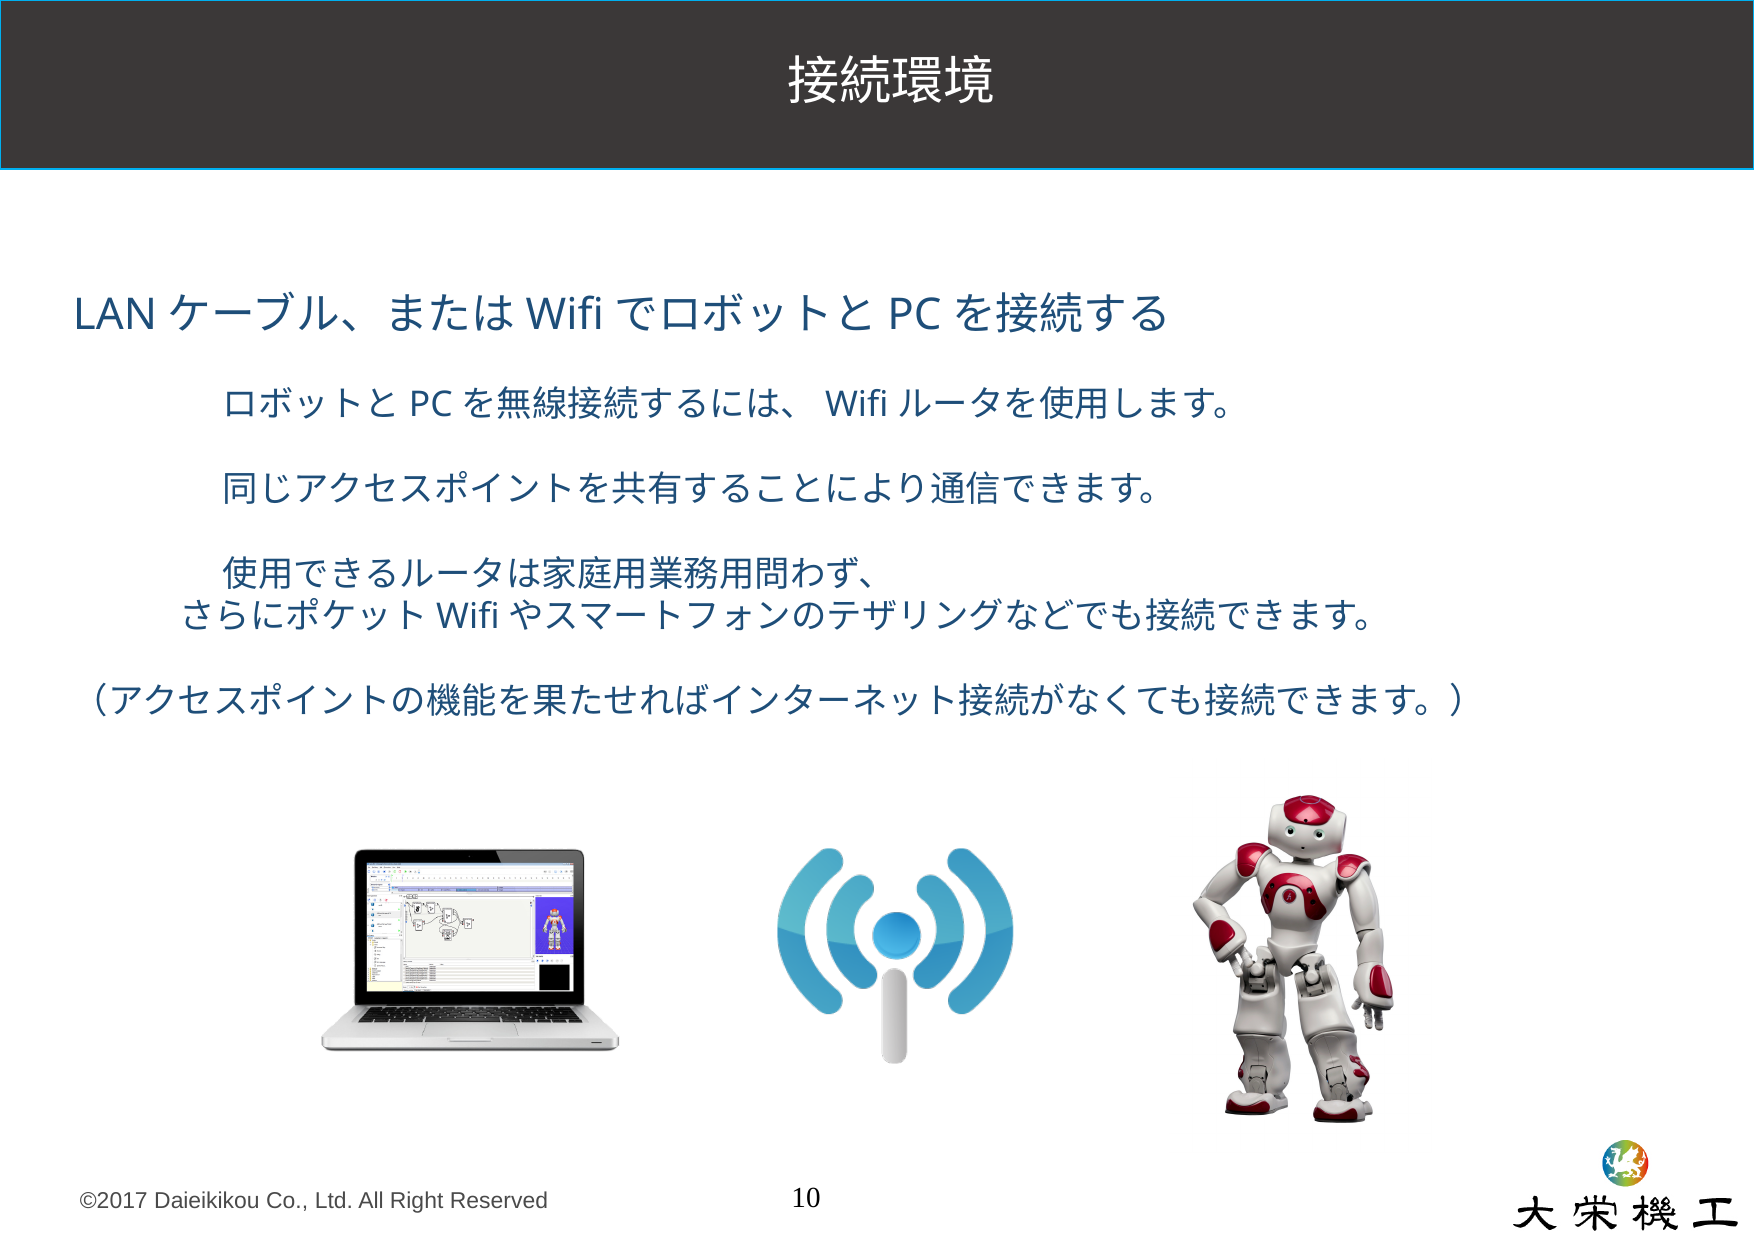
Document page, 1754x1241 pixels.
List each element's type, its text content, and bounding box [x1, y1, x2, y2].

subtitle 接続環境 [112, 5, 1644, 160]
picture [279, 813, 658, 1098]
picture [1513, 1140, 1738, 1231]
list LANケーブル、またはWifiでロボットとPCを接続する ロボットとPCを無線接続するには、Wifiルータを使用します。 同じアクセスポイントを共有することにより通信できます。 使用できるルータは家庭用業務用問わず、 さらにポケットWifiやスマートフォンのテザリングなどでも接続できます。 （アクセスポイントの機能を果たせればインターネット接続がなくても接続できます。） [58, 271, 1696, 1163]
picture [1169, 758, 1432, 1153]
slide_number 10 [777, 1162, 980, 1229]
picture [754, 813, 1038, 1098]
